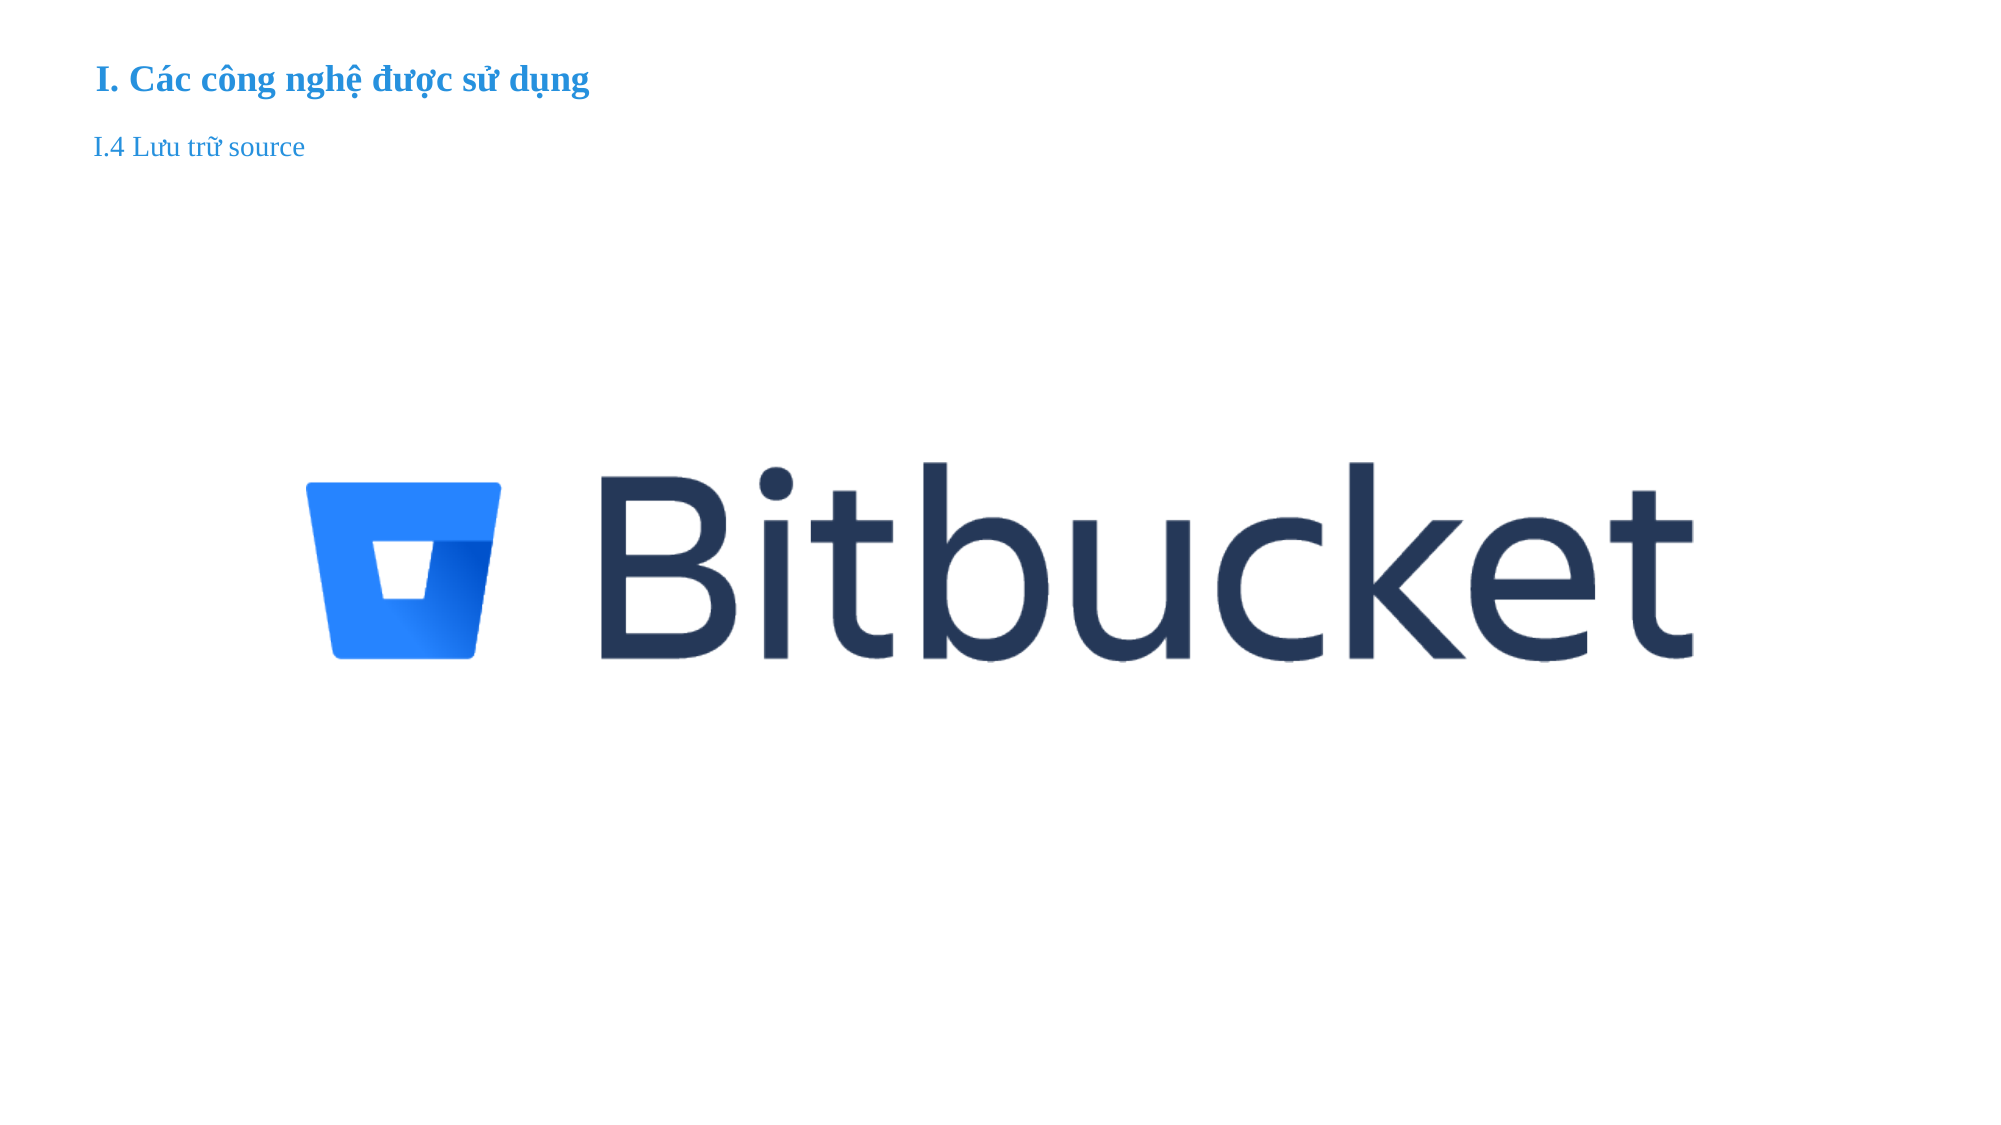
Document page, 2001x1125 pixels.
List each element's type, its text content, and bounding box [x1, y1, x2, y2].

text_box I. Các công nghệ được sử dụng [80, 47, 605, 119]
text_box I.4 Lưu trữ source [78, 119, 623, 205]
picture [306, 462, 1694, 663]
